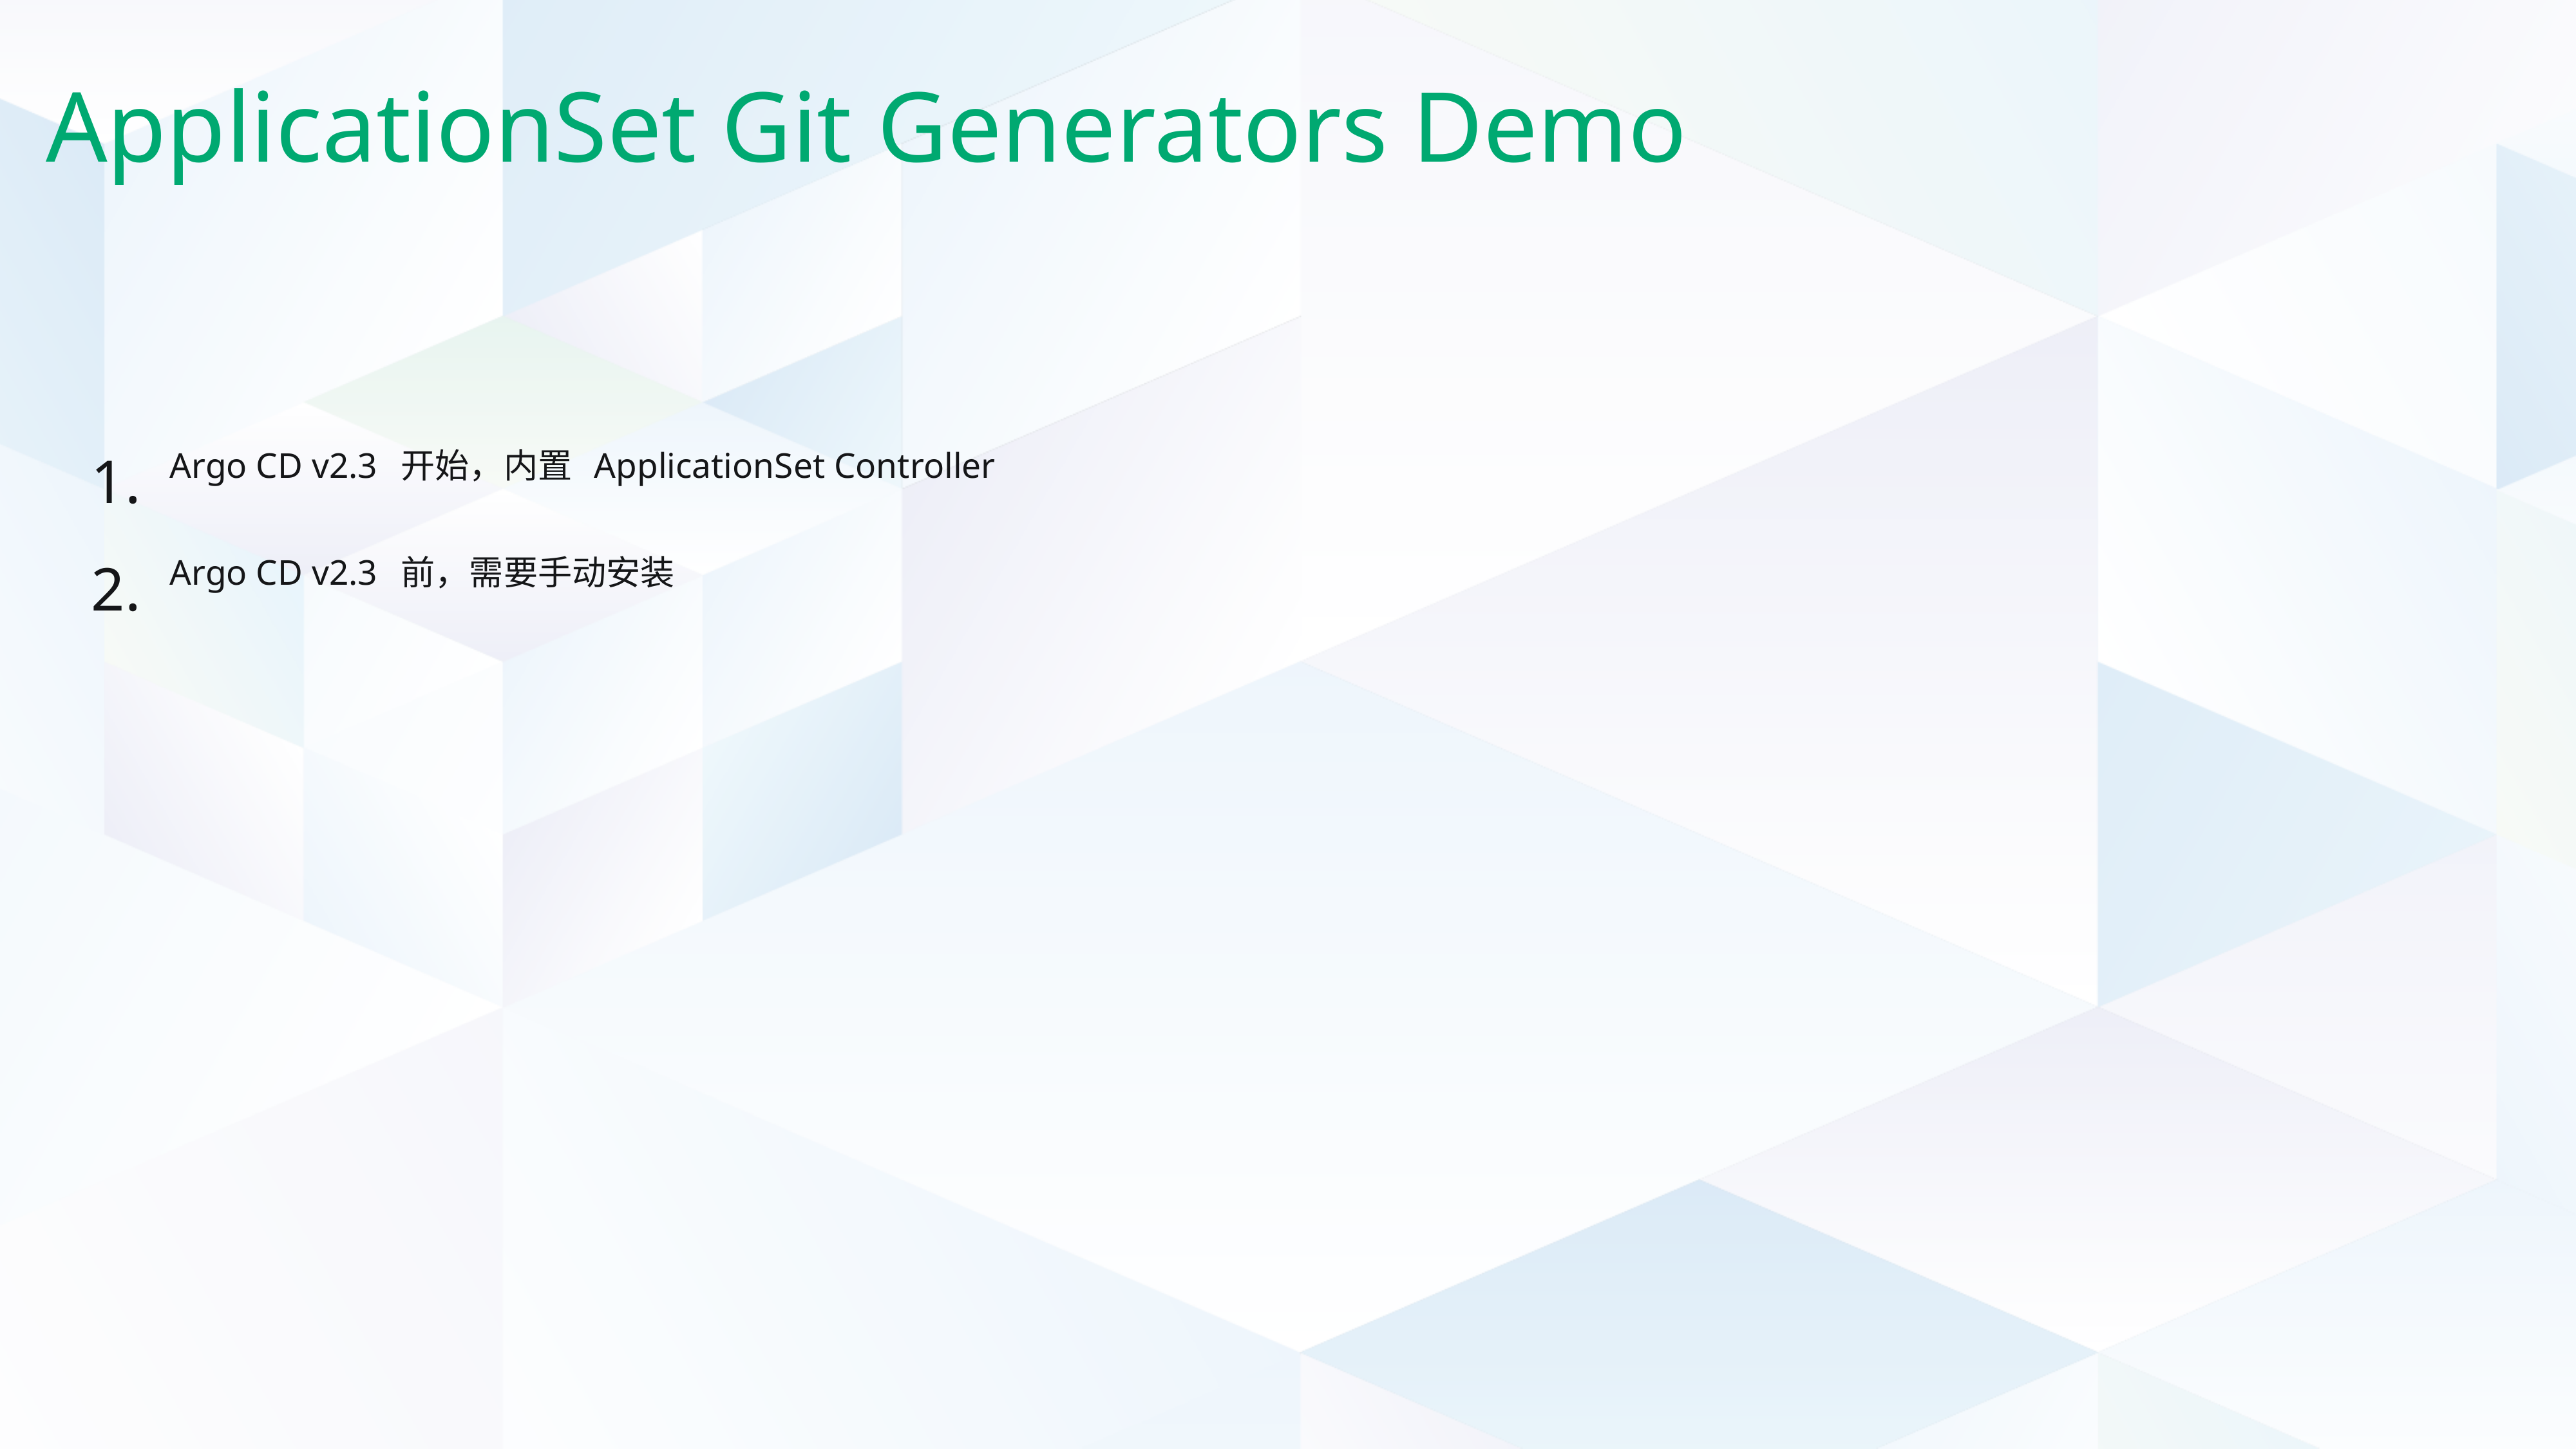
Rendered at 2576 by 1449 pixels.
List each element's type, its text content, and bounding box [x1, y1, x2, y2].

title ApplicationSet Git Generators Demo [40, 9, 1916, 187]
text_box Argo CD v2.3 开始，内置 ApplicationSet Controller Argo CD v2.3 前，需要手动安装 [86, 402, 2309, 628]
picture [0, 0, 2576, 1449]
